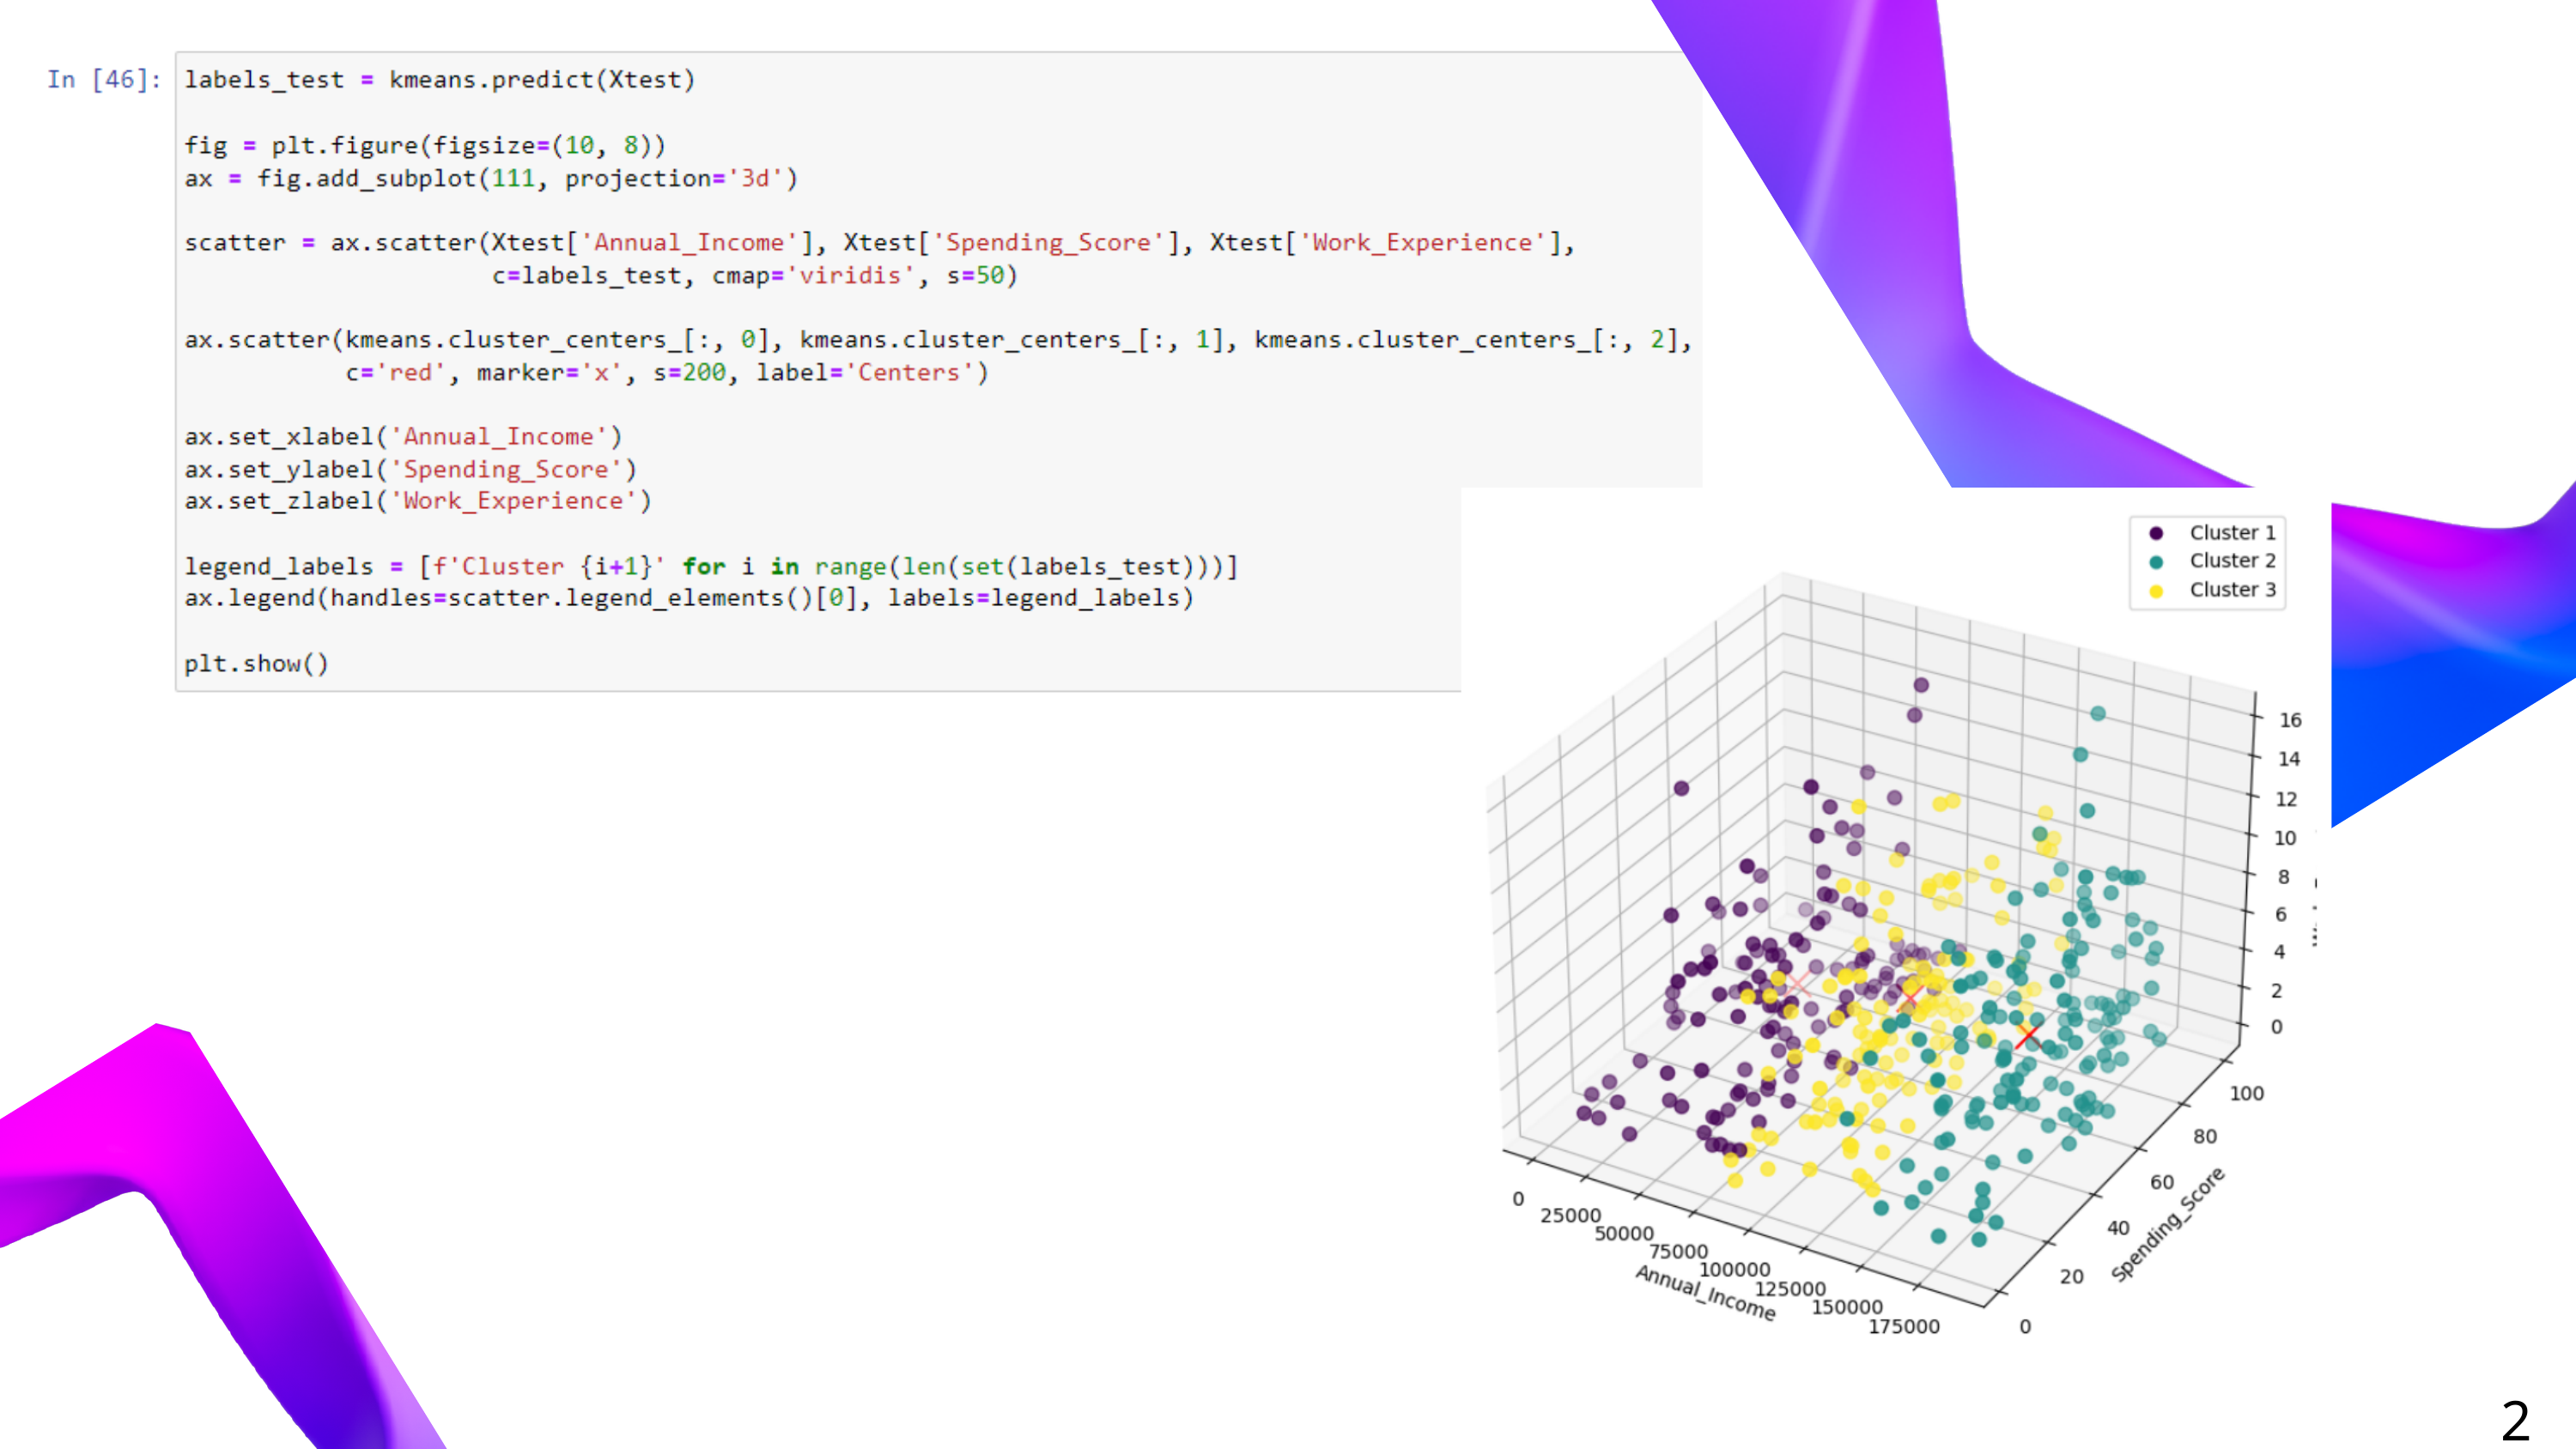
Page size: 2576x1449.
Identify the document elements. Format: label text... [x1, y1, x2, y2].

text_box [46, 46, 1703, 701]
text_box 21 [2500, 1374, 2561, 1449]
text_box [0, 1010, 447, 1449]
text_box [1651, 0, 2576, 828]
text_box [1461, 488, 2332, 1354]
